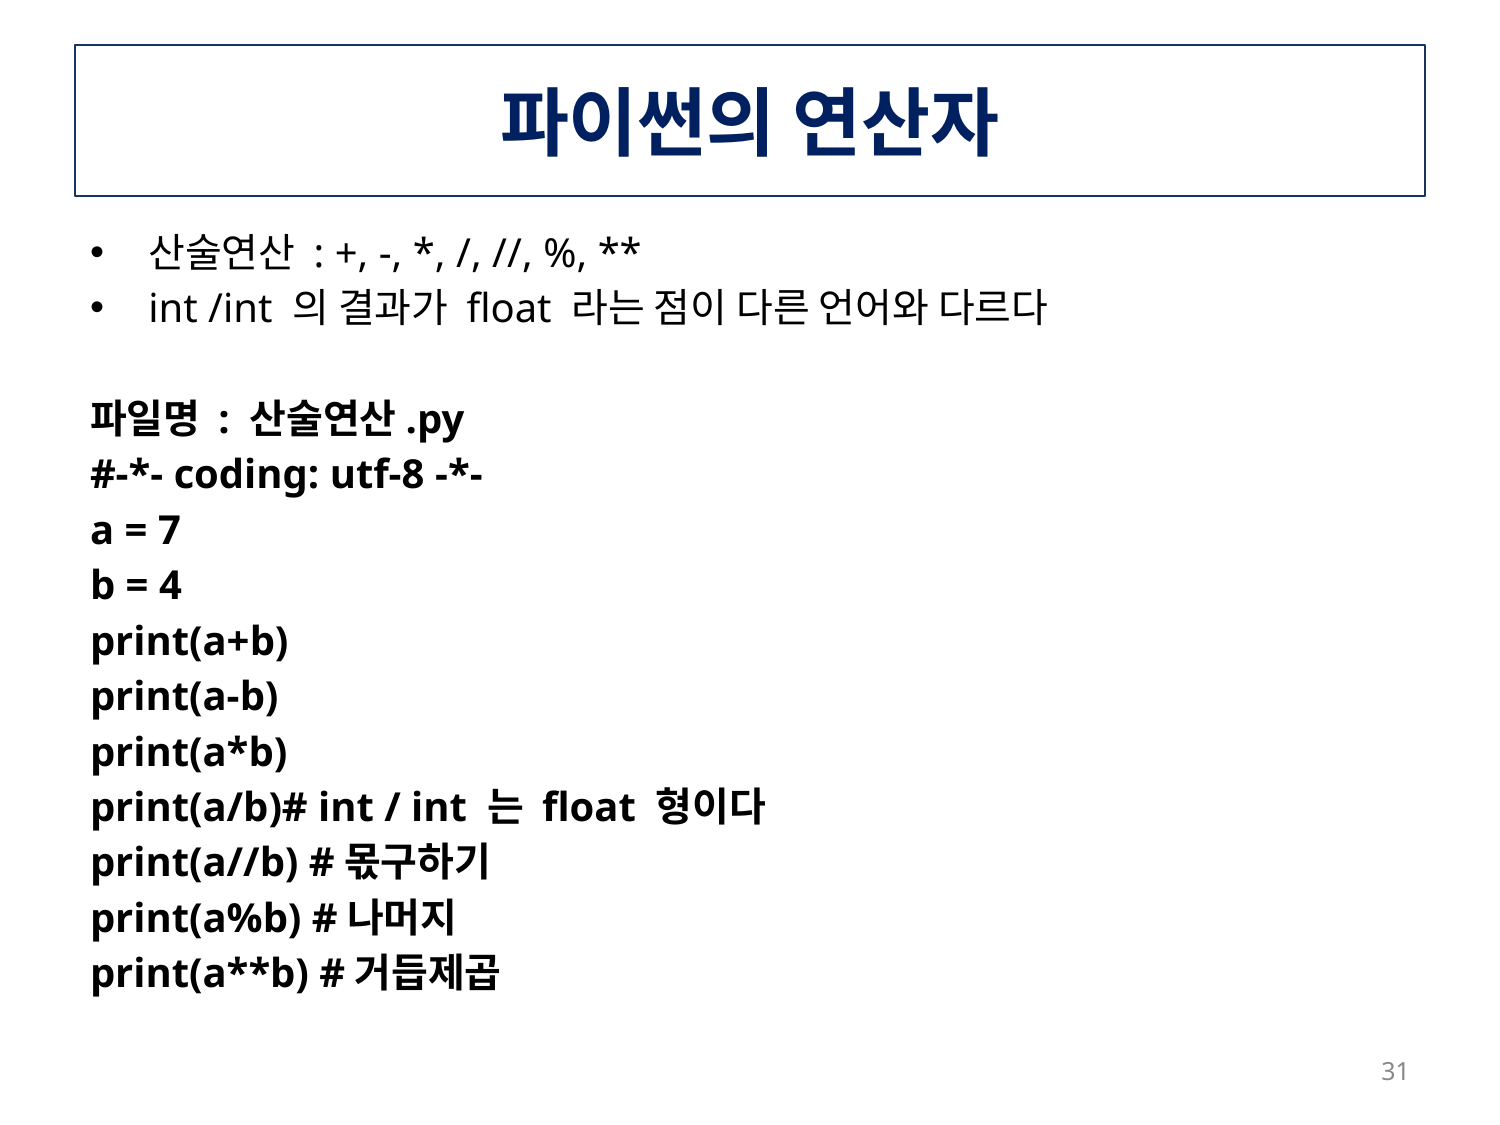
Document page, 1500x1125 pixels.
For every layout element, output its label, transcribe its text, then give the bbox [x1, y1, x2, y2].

title 파이썬의 연산자 [74, 44, 1426, 197]
list 산술연산 : +, -, *, /, //, %, ** int /int 의 결과가 float 라는 점이 다른 언어와 다르다 파일명 : 산술연산.py #-*- coding: utf-8 -*- a = 7 b = 4 print(a+b) print(a-b) print(a*b) print(a/b)# int / int 는 float 형이다 print(a//b) #몫구하기 print(a%b) #나머지 print(a**b) #거듭제곱 [75, 219, 1425, 1005]
slide_number 31 [1074, 1042, 1425, 1103]
